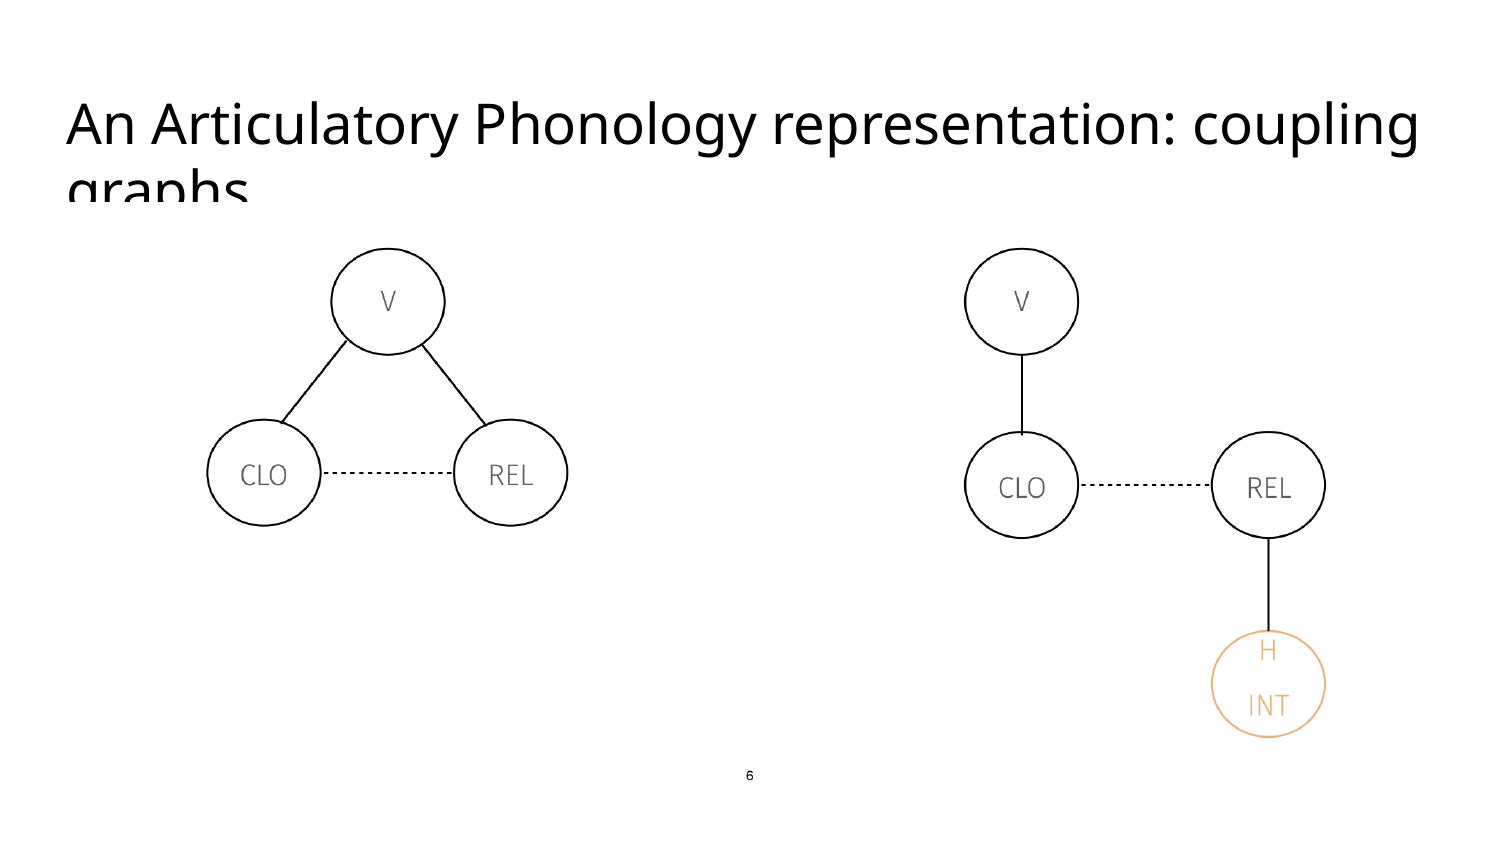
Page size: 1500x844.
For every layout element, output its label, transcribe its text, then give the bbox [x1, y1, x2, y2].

picture [50, 202, 1450, 796]
title An Articulatory Phonology representation: coupling graphs [51, 72, 1449, 166]
